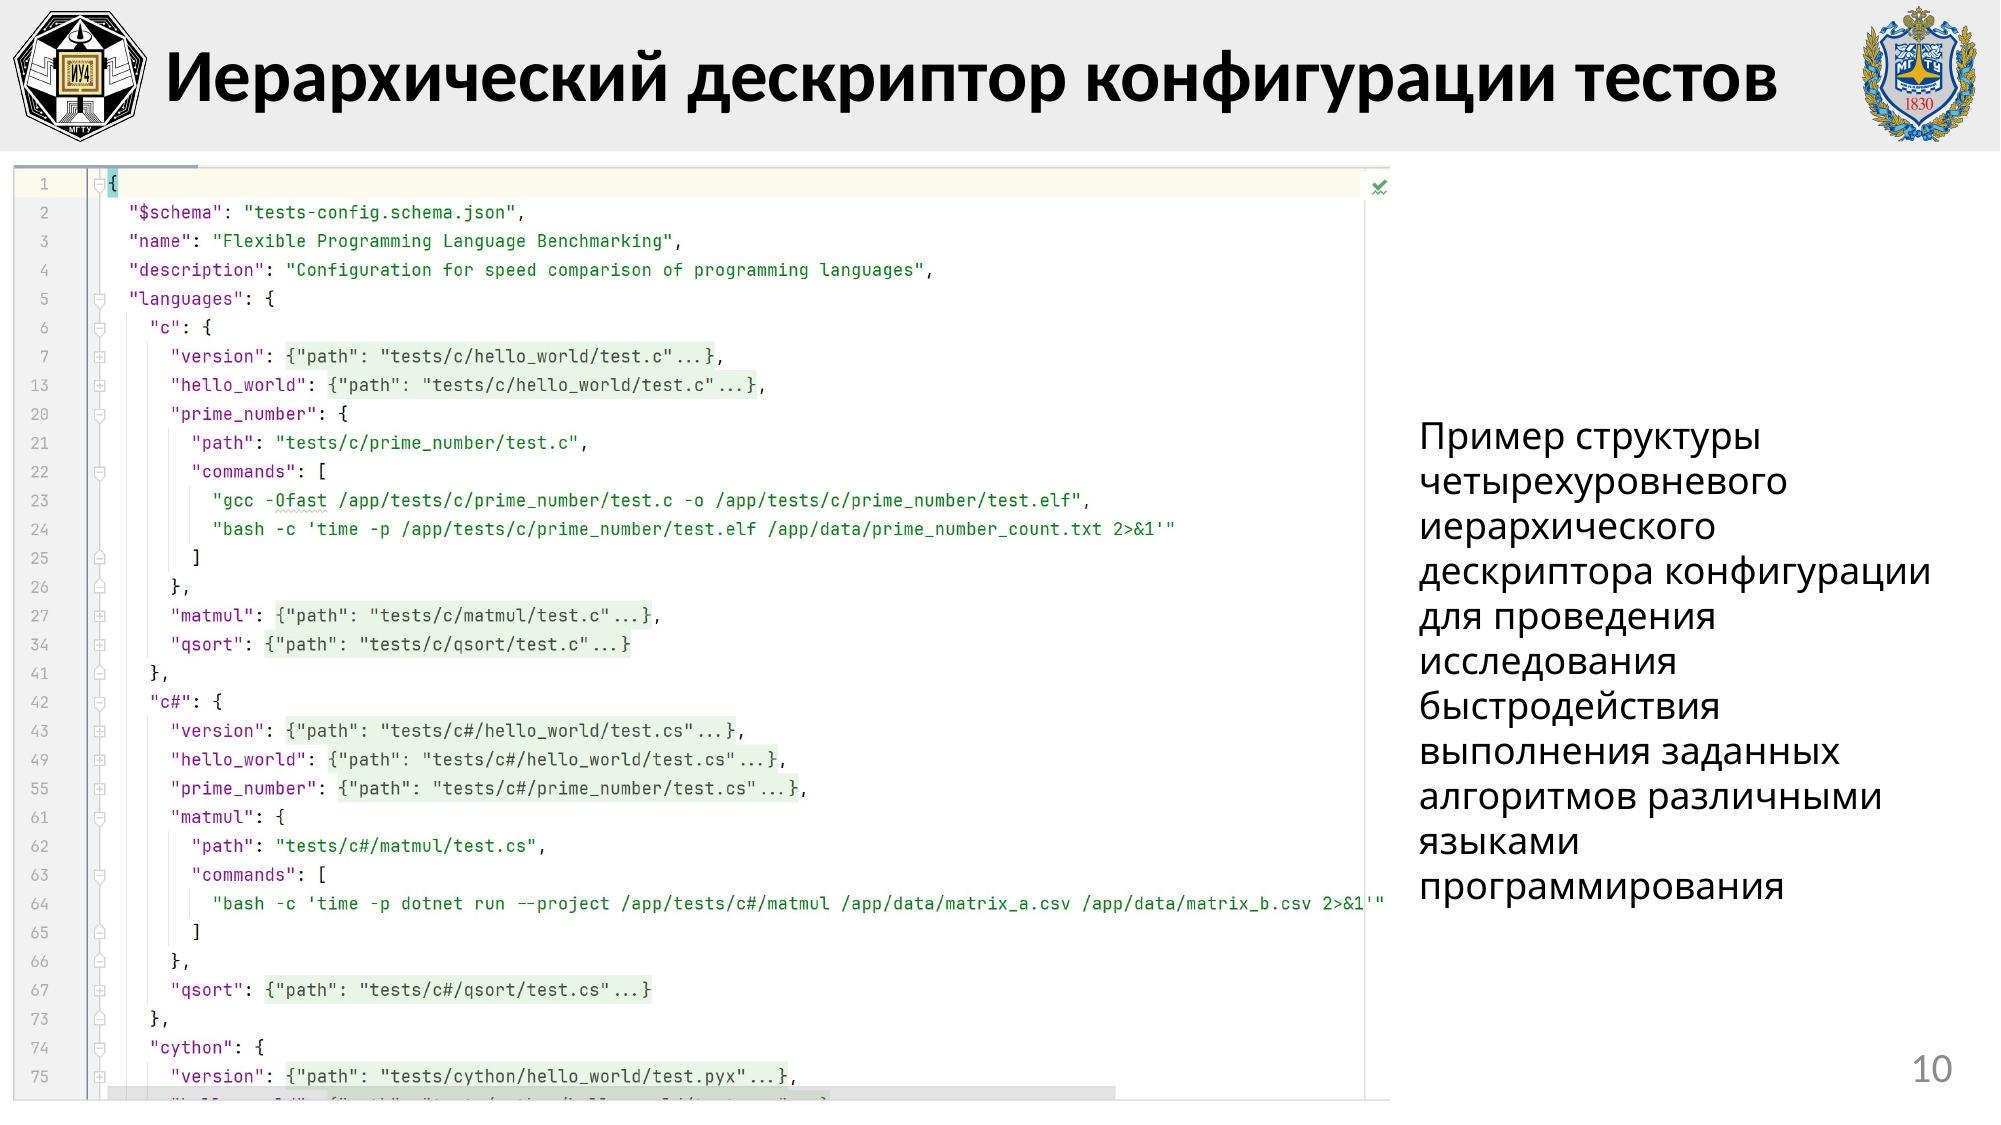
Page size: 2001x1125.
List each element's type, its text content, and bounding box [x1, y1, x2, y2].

text_box Иерархический дескриптор конфигурации тестов [0, 0, 2000, 152]
picture [13, 11, 147, 142]
text_box Пример структуры четырехуровневого иерархического дескриптора конфигурации для проведения исследования быстродействия выполнения заданных алгоритмов различными языками программирования [1404, 404, 1968, 915]
picture [13, 165, 1390, 1101]
picture [1862, 5, 1977, 142]
slide_number 10 [1517, 1036, 1968, 1097]
